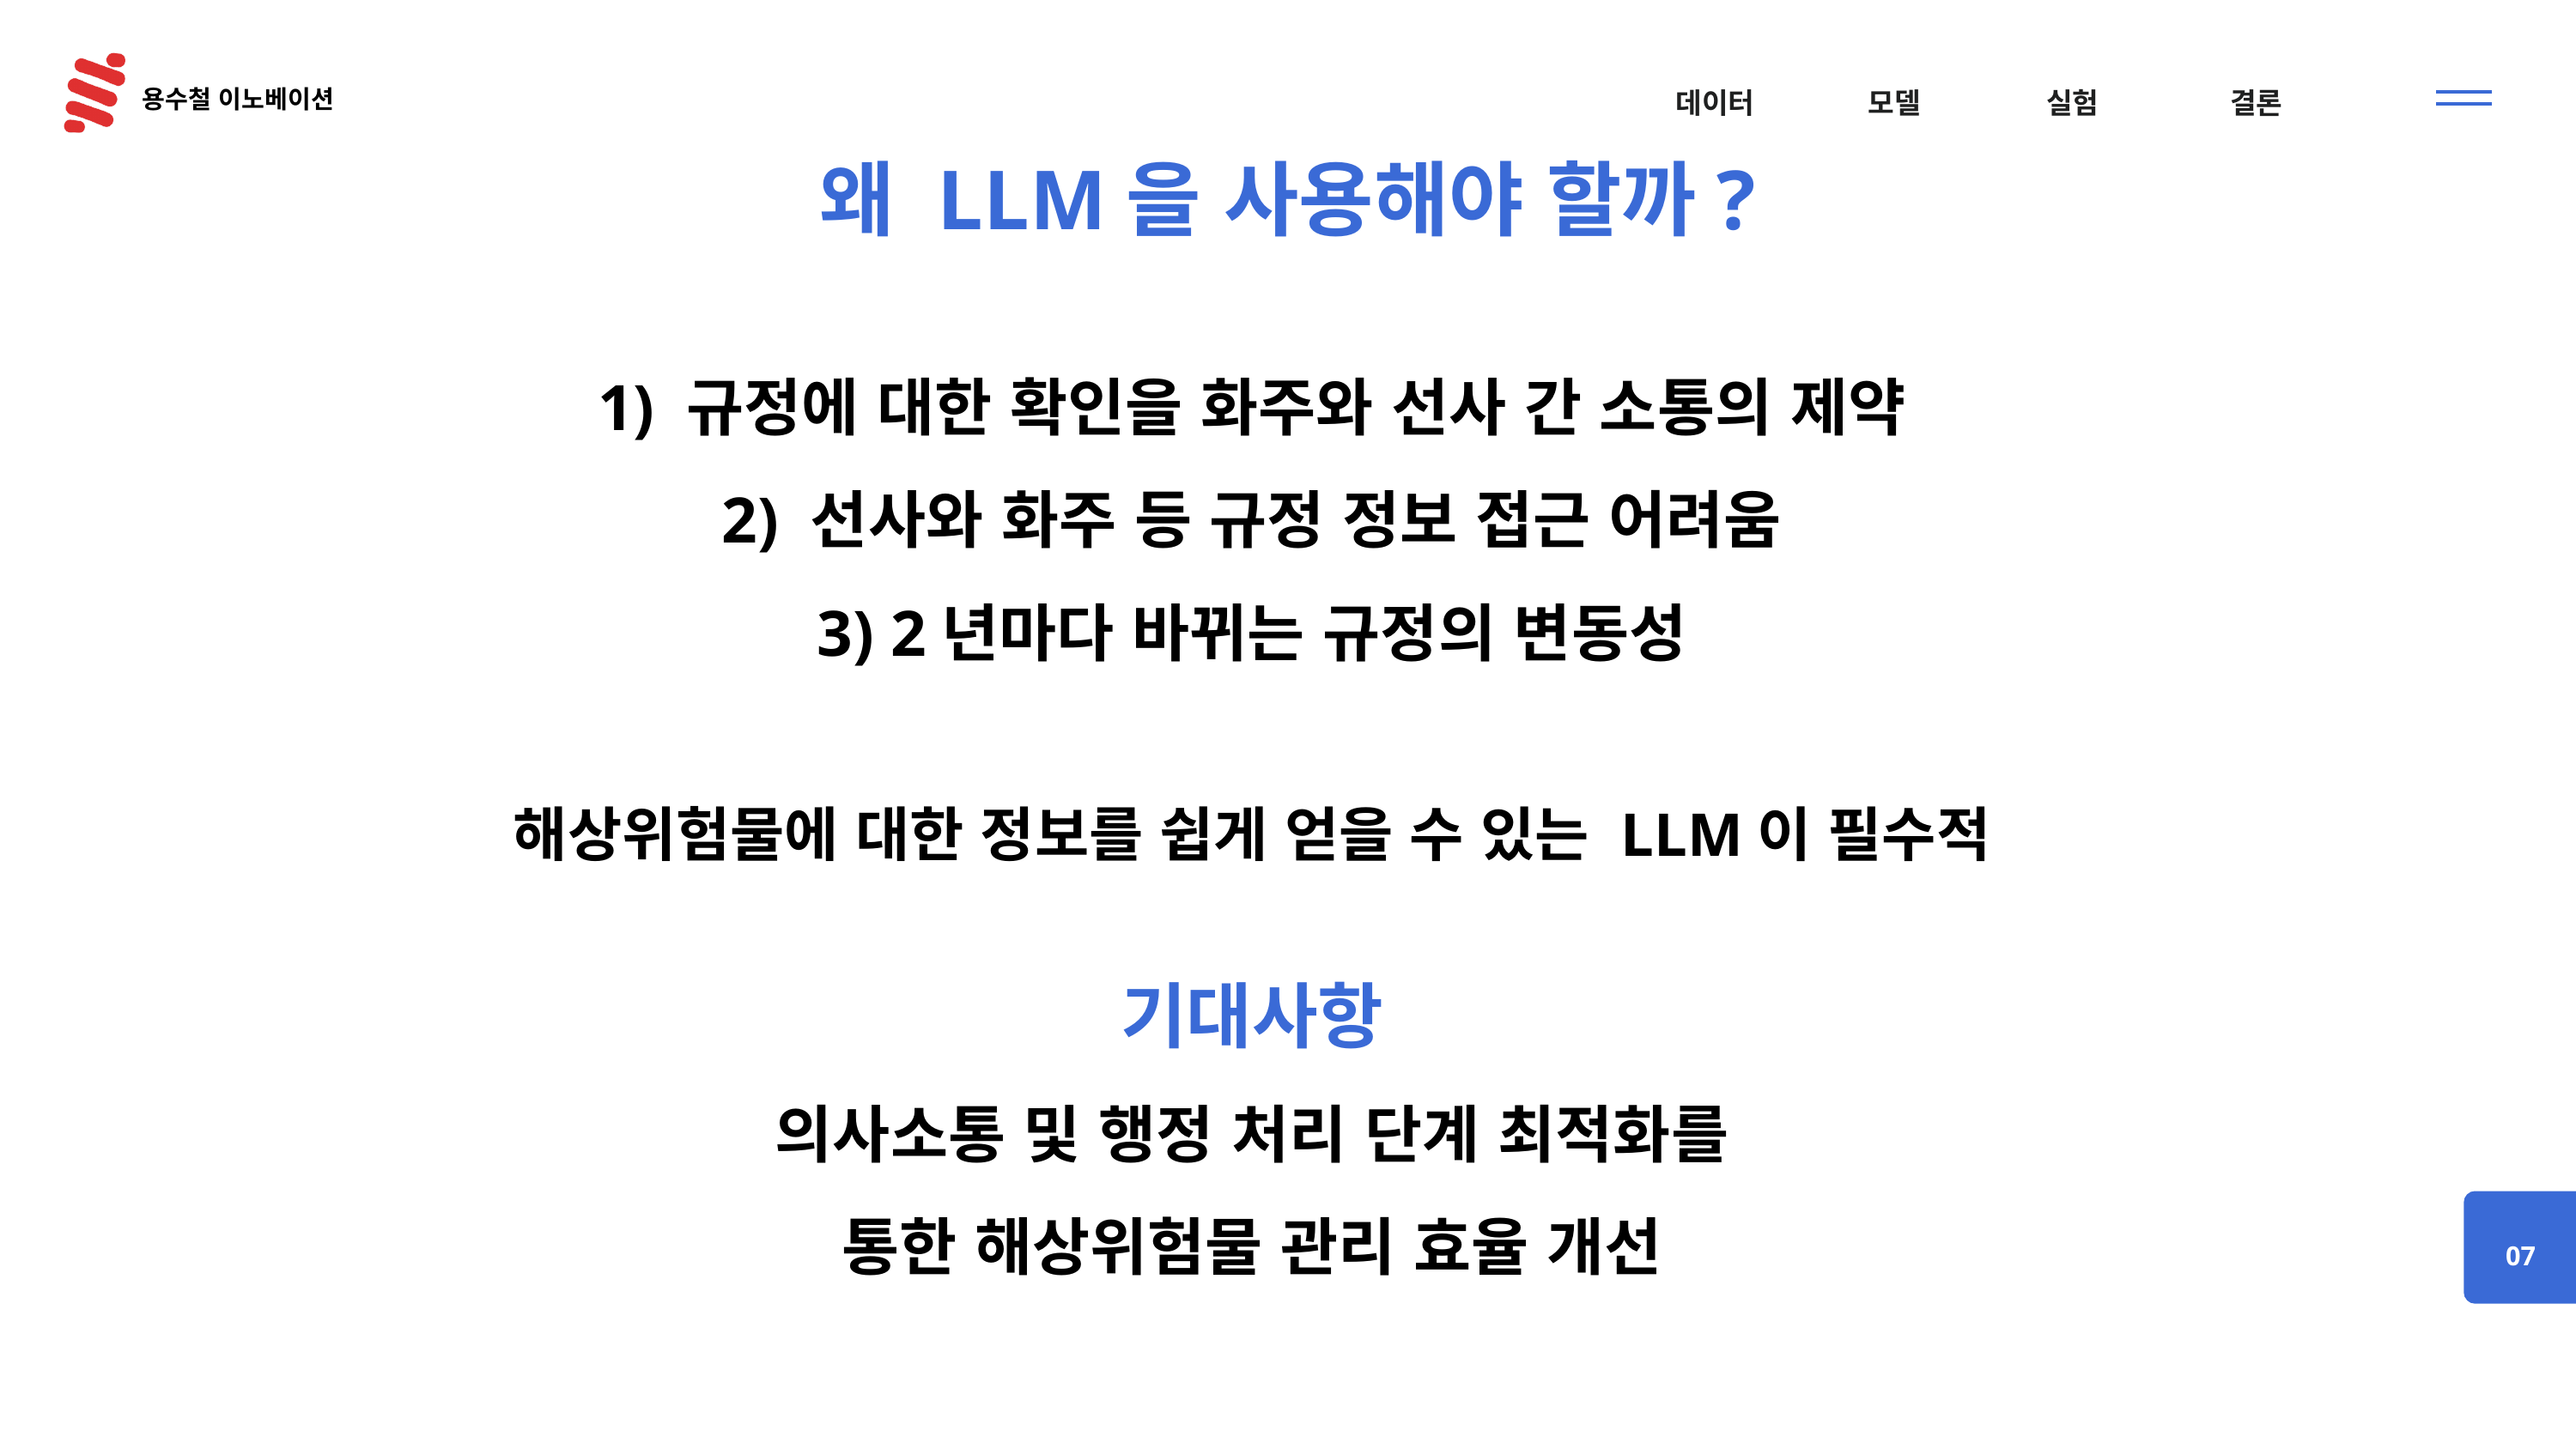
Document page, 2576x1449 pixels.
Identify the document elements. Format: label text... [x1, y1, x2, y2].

text_box 07 [2489, 1226, 2552, 1271]
picture [64, 52, 125, 133]
title 왜 LLM을 사용해야 할까? [752, 148, 1823, 247]
text_box 1) 규정에 대한 확인을 화주와 선사 간 소통의 제약 2) 선사와 화주 등 규정 정보 접근 어려움 3) 2년마다 바뀌는 규정의 변동성 해상위험물에 대한 정보를 쉽게 얻을 수 있는 LLM이 필수적 기대사항 의사소통 및 행정 처리 단계 최적화를 통한 해상위험물 관리 효율 개선 [219, 324, 2286, 1289]
